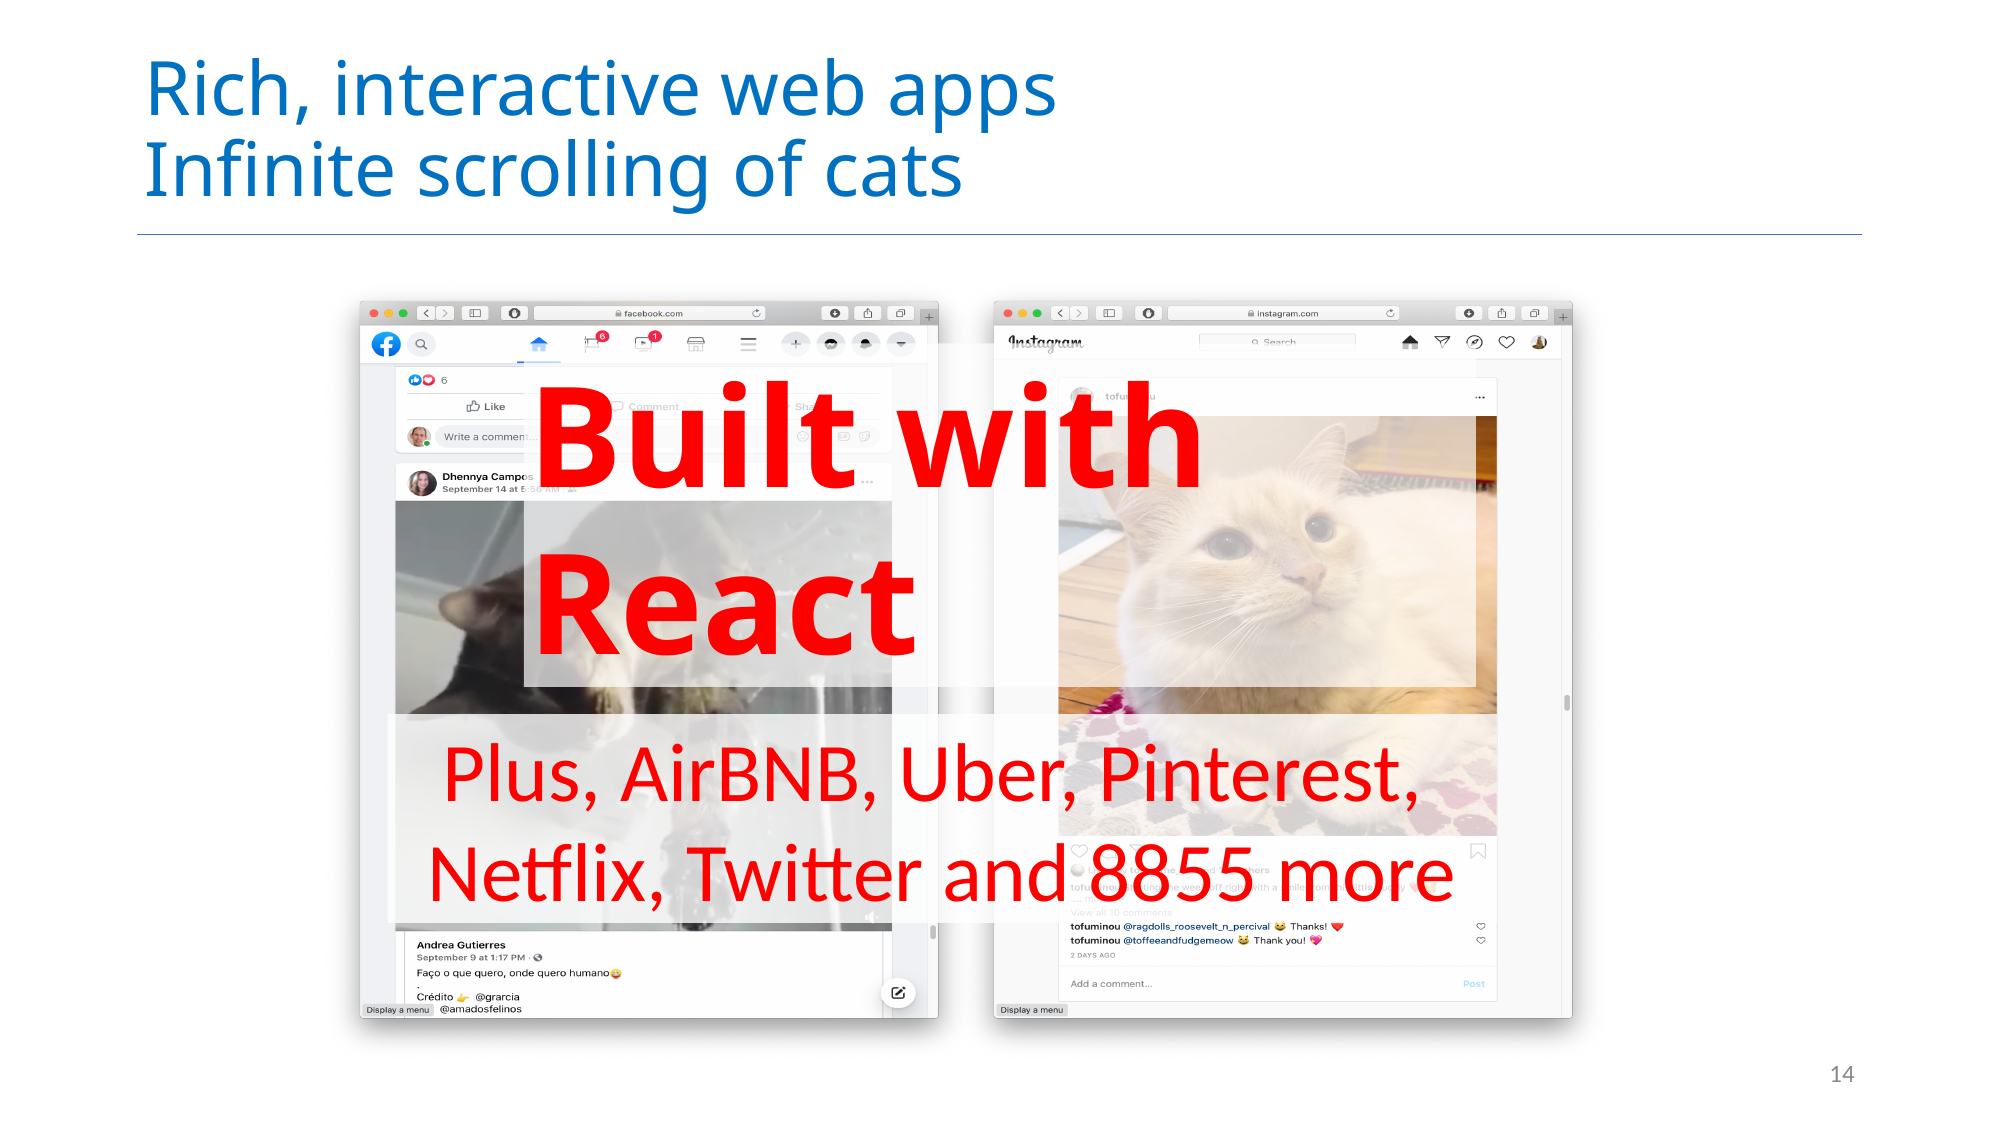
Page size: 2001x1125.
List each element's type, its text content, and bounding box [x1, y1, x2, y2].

picture [319, 277, 1613, 1066]
slide_number 14 [1819, 1051, 1863, 1094]
title Rich, interactive web apps Infinite scrolling of cats [136, 2, 1863, 221]
